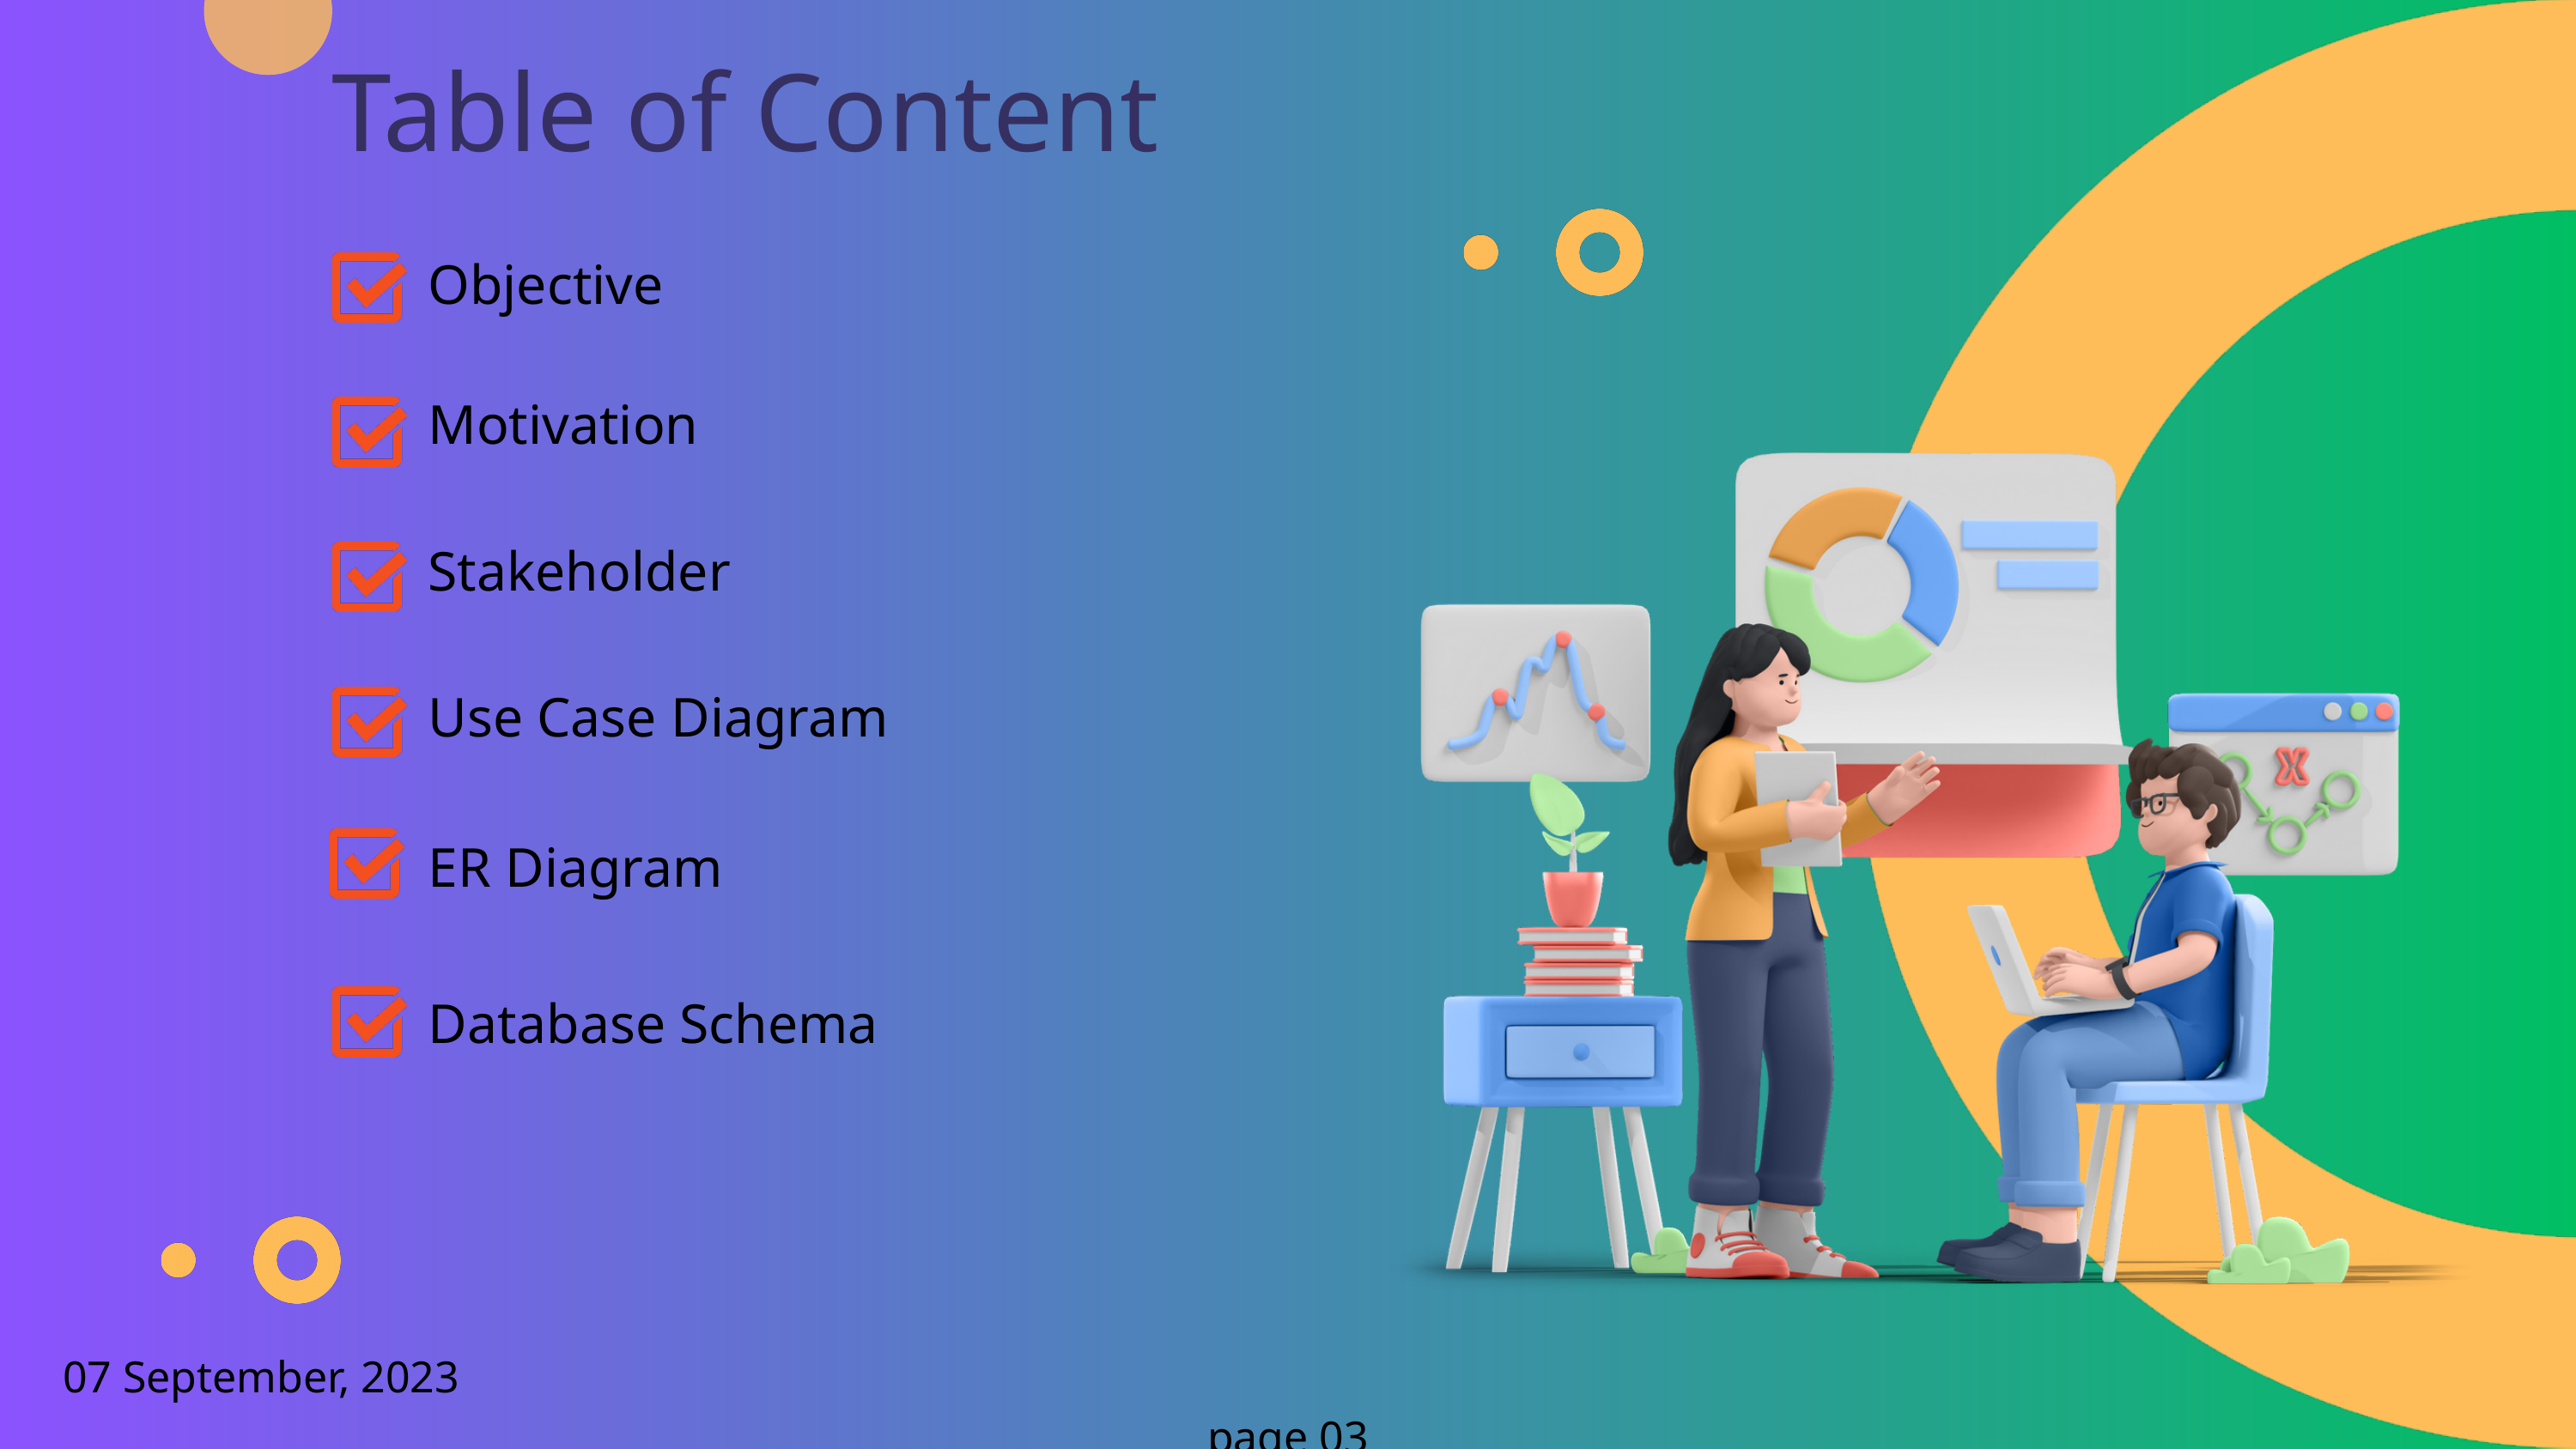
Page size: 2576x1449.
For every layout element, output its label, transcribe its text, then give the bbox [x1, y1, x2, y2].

text_box [1463, 209, 1643, 296]
text_box Database Schema [428, 978, 1145, 1054]
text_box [204, 0, 333, 76]
text_box 07 September, 2023 page 03 [22, 1341, 2554, 1449]
text_box Table of Content [331, 22, 1288, 173]
text_box [331, 986, 408, 1058]
text_box Use Case Diagram [428, 672, 1145, 749]
text_box Motivation [428, 379, 1145, 456]
text_box [331, 542, 408, 612]
text_box [1376, 452, 2485, 1341]
text_box [331, 252, 408, 323]
text_box ER Diagram [428, 822, 1145, 899]
text_box [161, 1216, 341, 1304]
text_box [1858, 0, 2576, 1449]
text_box [329, 828, 405, 899]
text_box Objective [428, 240, 1145, 316]
text_box [331, 687, 408, 757]
text_box Stakeholder [428, 526, 1145, 603]
text_box [331, 397, 408, 468]
